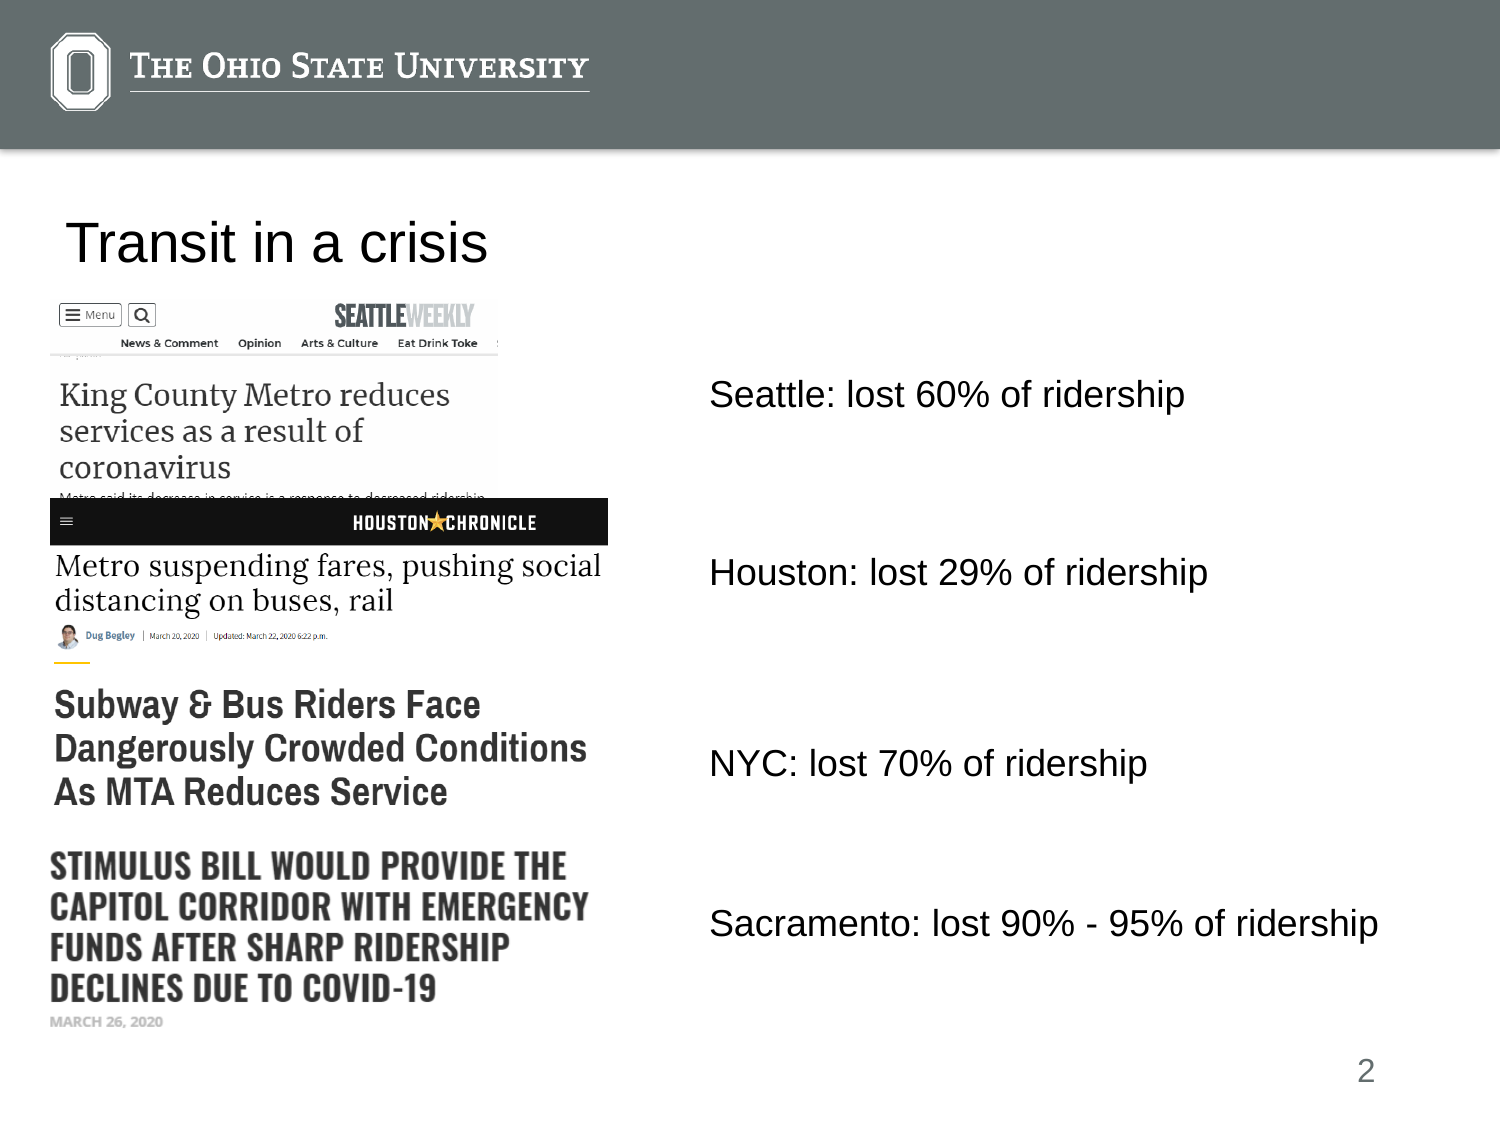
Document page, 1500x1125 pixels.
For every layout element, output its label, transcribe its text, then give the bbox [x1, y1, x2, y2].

picture [49, 830, 608, 1036]
picture [5, 662, 653, 814]
text_box Seattle: lost 60% of ridership [694, 362, 1483, 423]
title Transit in a crisis [50, 198, 1439, 282]
text_box Sacramento: lost 90% - 95% of ridership [694, 891, 1483, 951]
picture [50, 32, 590, 111]
picture [50, 299, 608, 651]
text_box NYC: lost 70% of ridership [694, 731, 1483, 791]
text_box Houston: lost 29% of ridership [694, 540, 1483, 601]
